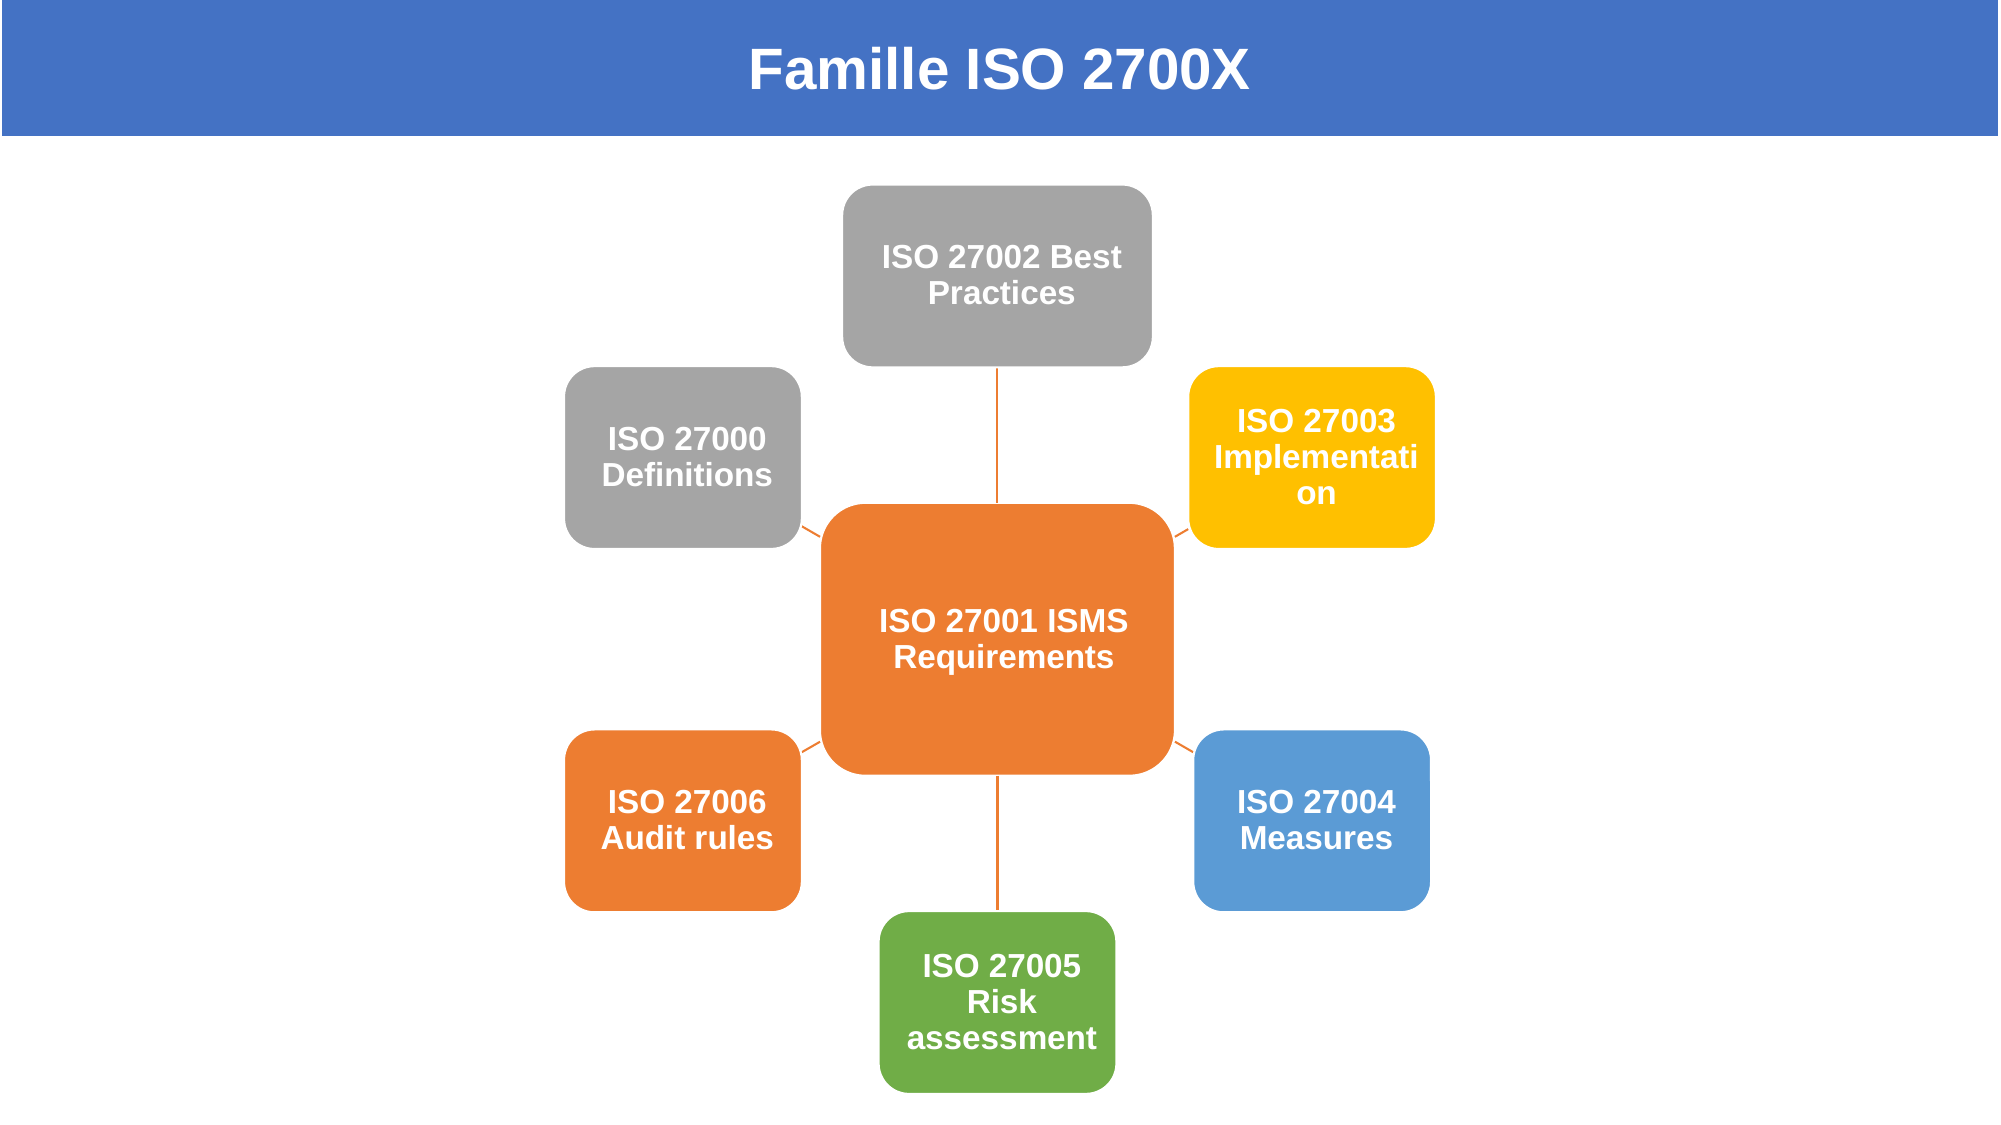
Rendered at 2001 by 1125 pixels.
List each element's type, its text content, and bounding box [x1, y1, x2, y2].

text_box Famille ISO 2700X [0, 0, 2000, 139]
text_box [285, 184, 1715, 1094]
